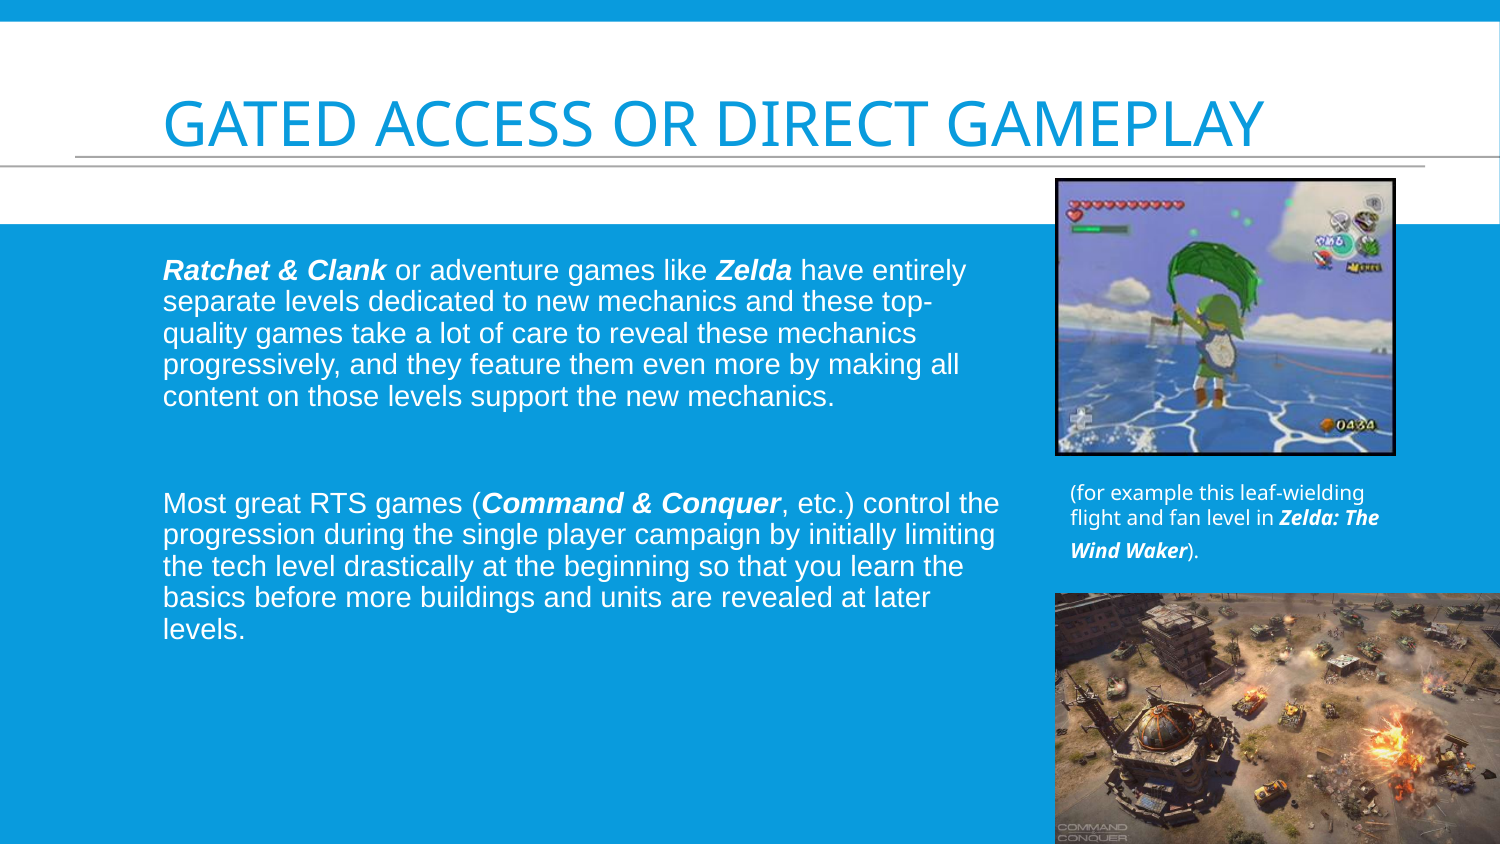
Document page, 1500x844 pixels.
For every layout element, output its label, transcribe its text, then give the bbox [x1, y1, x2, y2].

text_box (for example this leaf-wielding flight and fan level in Zelda: The Wind Waker). [1055, 472, 1428, 572]
list Ratchet & Clank or adventure games like Zelda have entirely separate levels dedicated to new mechanics and these top-quality games take a lot of care to reveal these mechanics progressively, and they feature them even more by making all content on those levels support the new mechanics. Most great RTS games (Command & Conquer, etc.) control the progression during the single player campaign by initially limiting the tech level drastically at the beginning so that you learn the basics before more buildings and units are revealed at later levels. [147, 247, 1033, 656]
title Gated access or direct gameplay [147, 34, 1352, 221]
picture [1055, 177, 1396, 455]
picture [1056, 594, 1500, 844]
